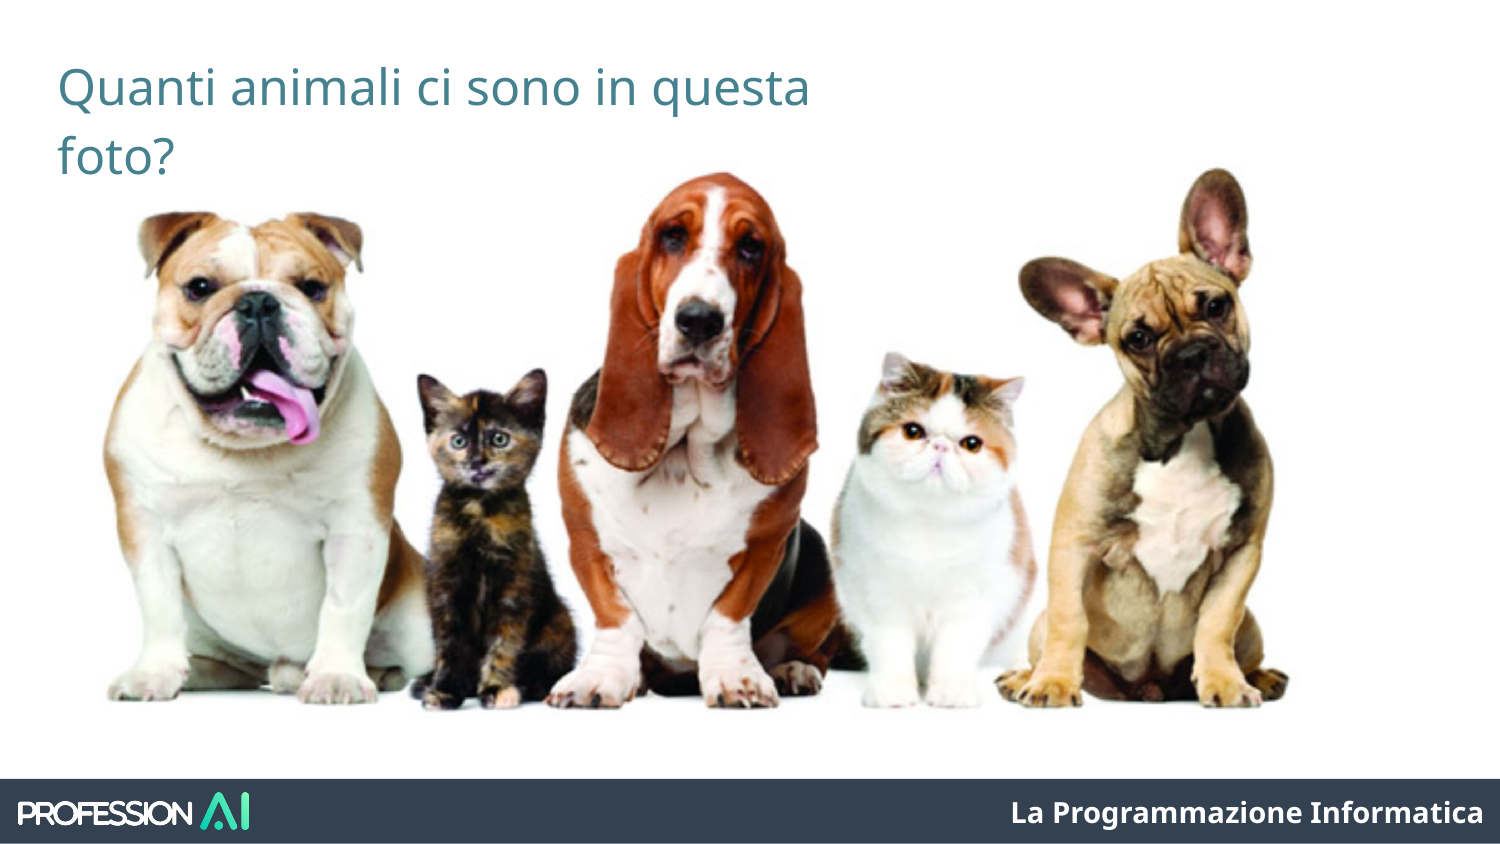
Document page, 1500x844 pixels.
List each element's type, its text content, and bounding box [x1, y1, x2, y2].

text_box La Programmazione Informatica [749, 778, 1500, 844]
picture [17, 792, 250, 831]
text_box [0, 778, 749, 844]
picture [54, 133, 1323, 719]
text_box Quanti animali ci sono in questa foto? [42, 31, 935, 200]
